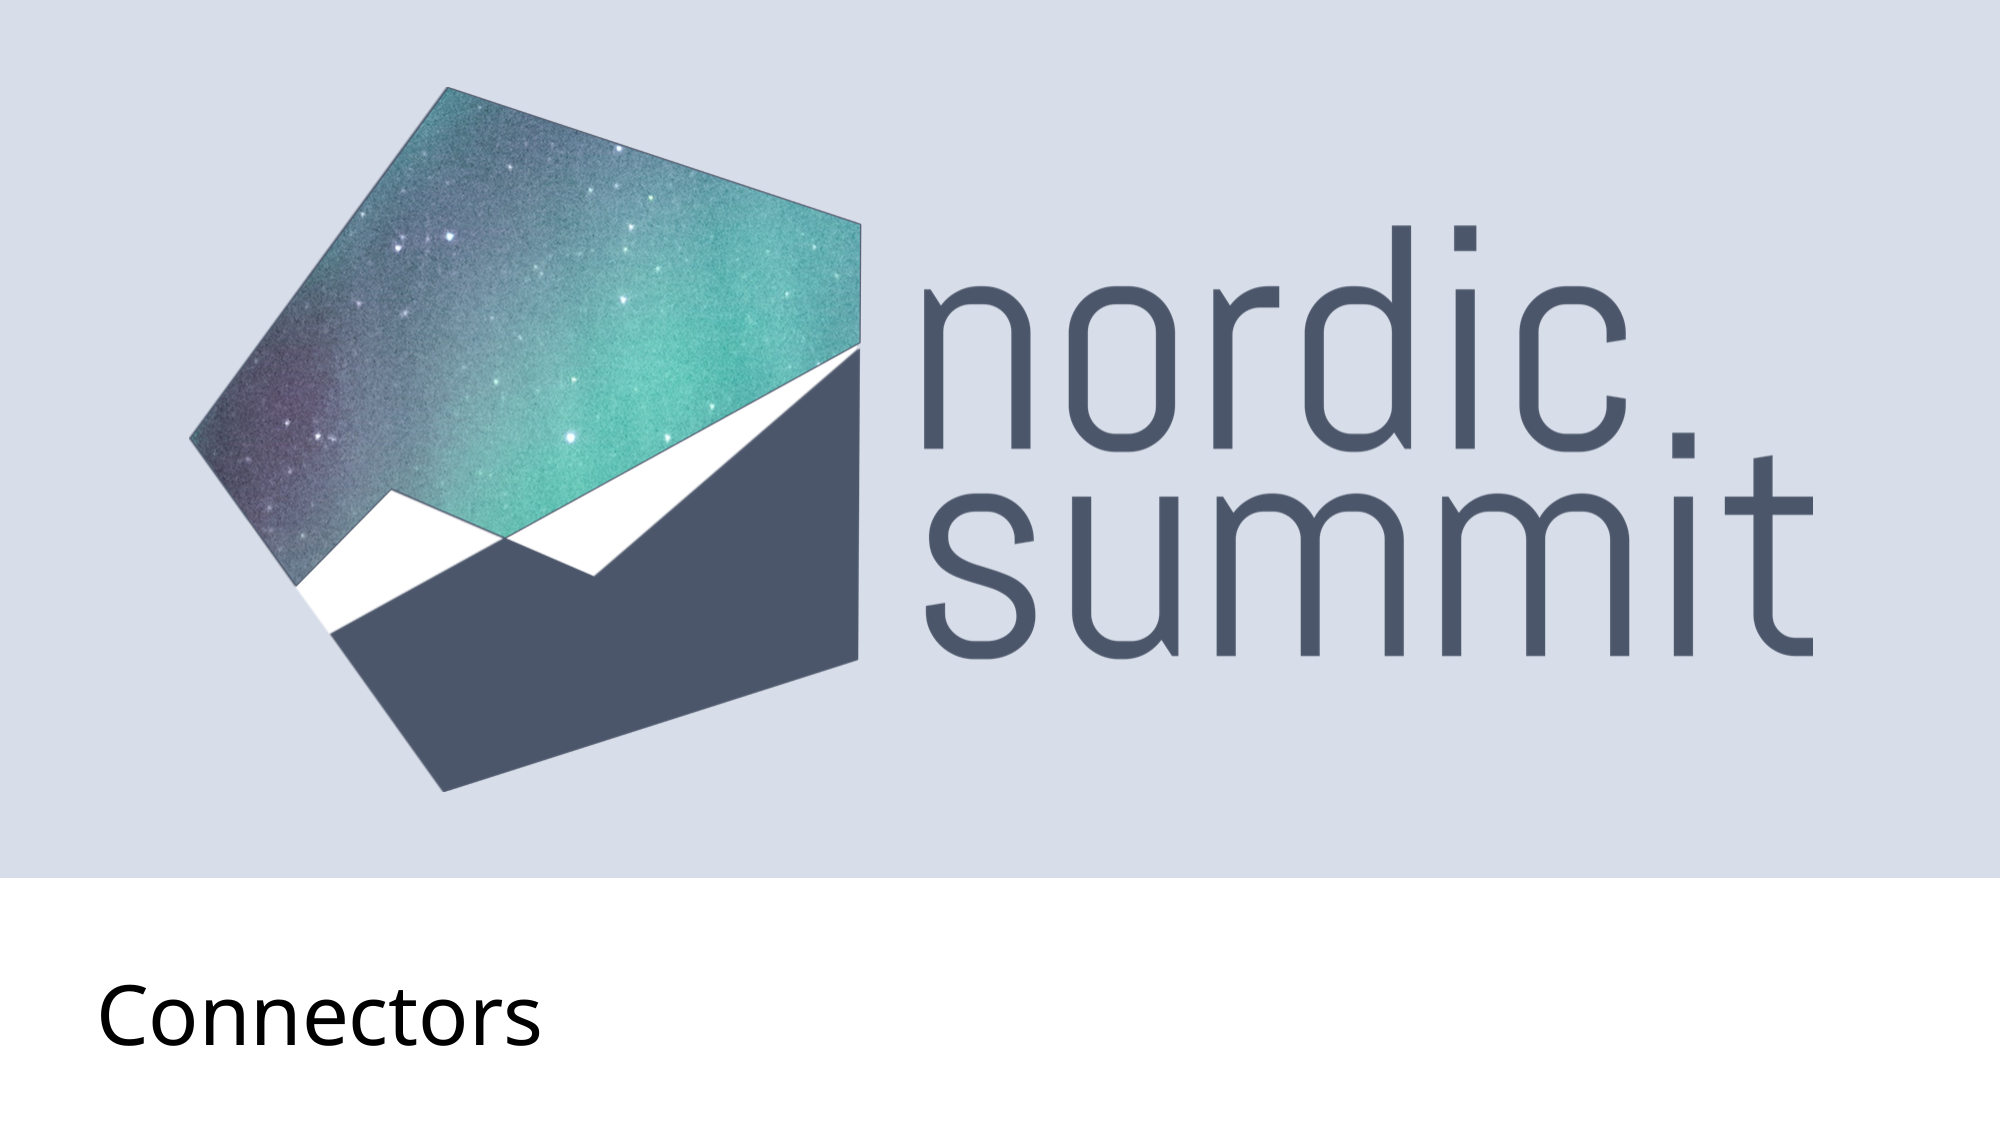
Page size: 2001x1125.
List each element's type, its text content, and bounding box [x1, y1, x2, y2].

picture [0, 25, 2000, 853]
list Connectors [81, 904, 1965, 1100]
